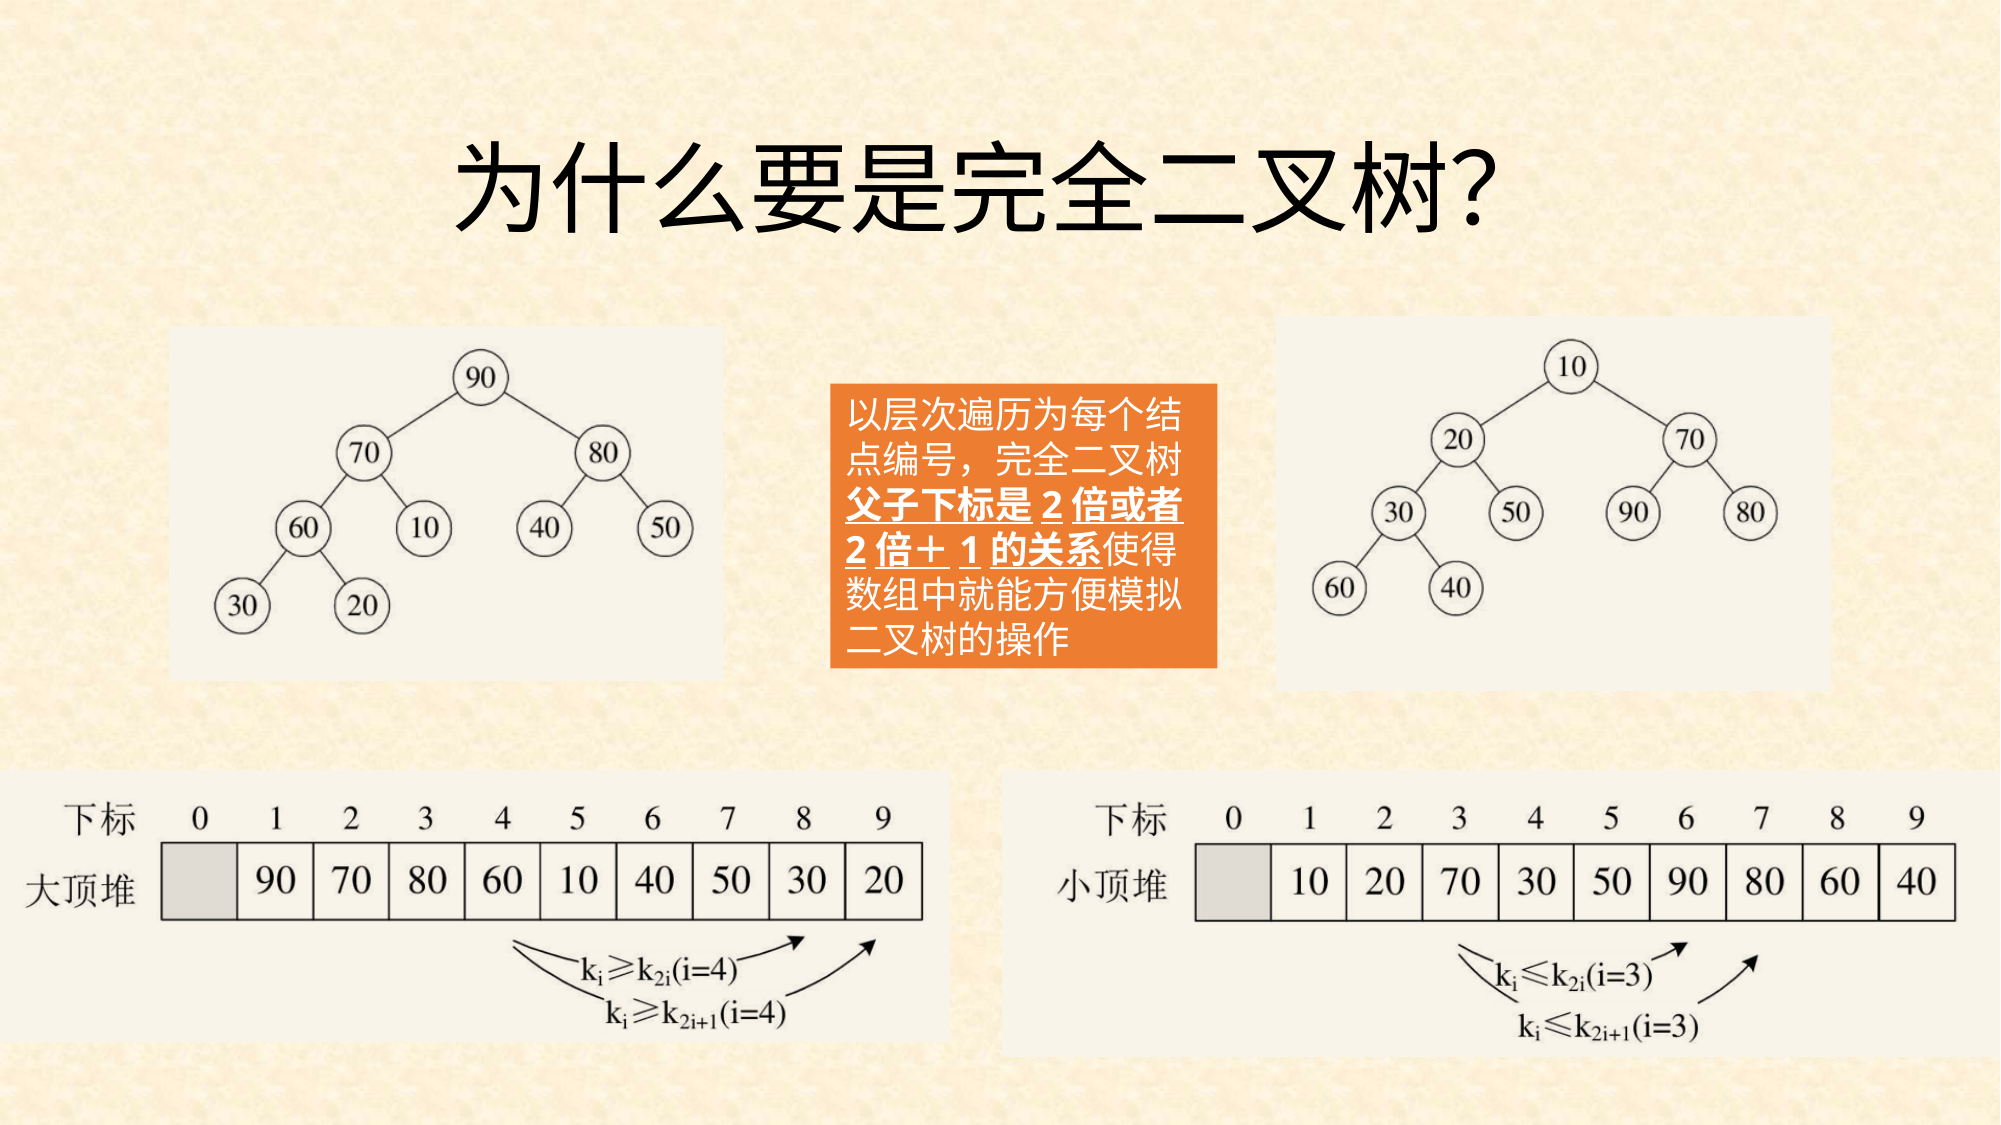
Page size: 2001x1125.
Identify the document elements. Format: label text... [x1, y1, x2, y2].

picture [0, 0, 2001, 1125]
text_box 为什么要是完全二叉树？ [336, 117, 1663, 253]
text_box 以层次遍历为每个结点编号，完全二叉树 父子下标是2倍或者2倍＋1的关系使得数组中就能方便模拟二叉树的操作 [830, 383, 1218, 669]
